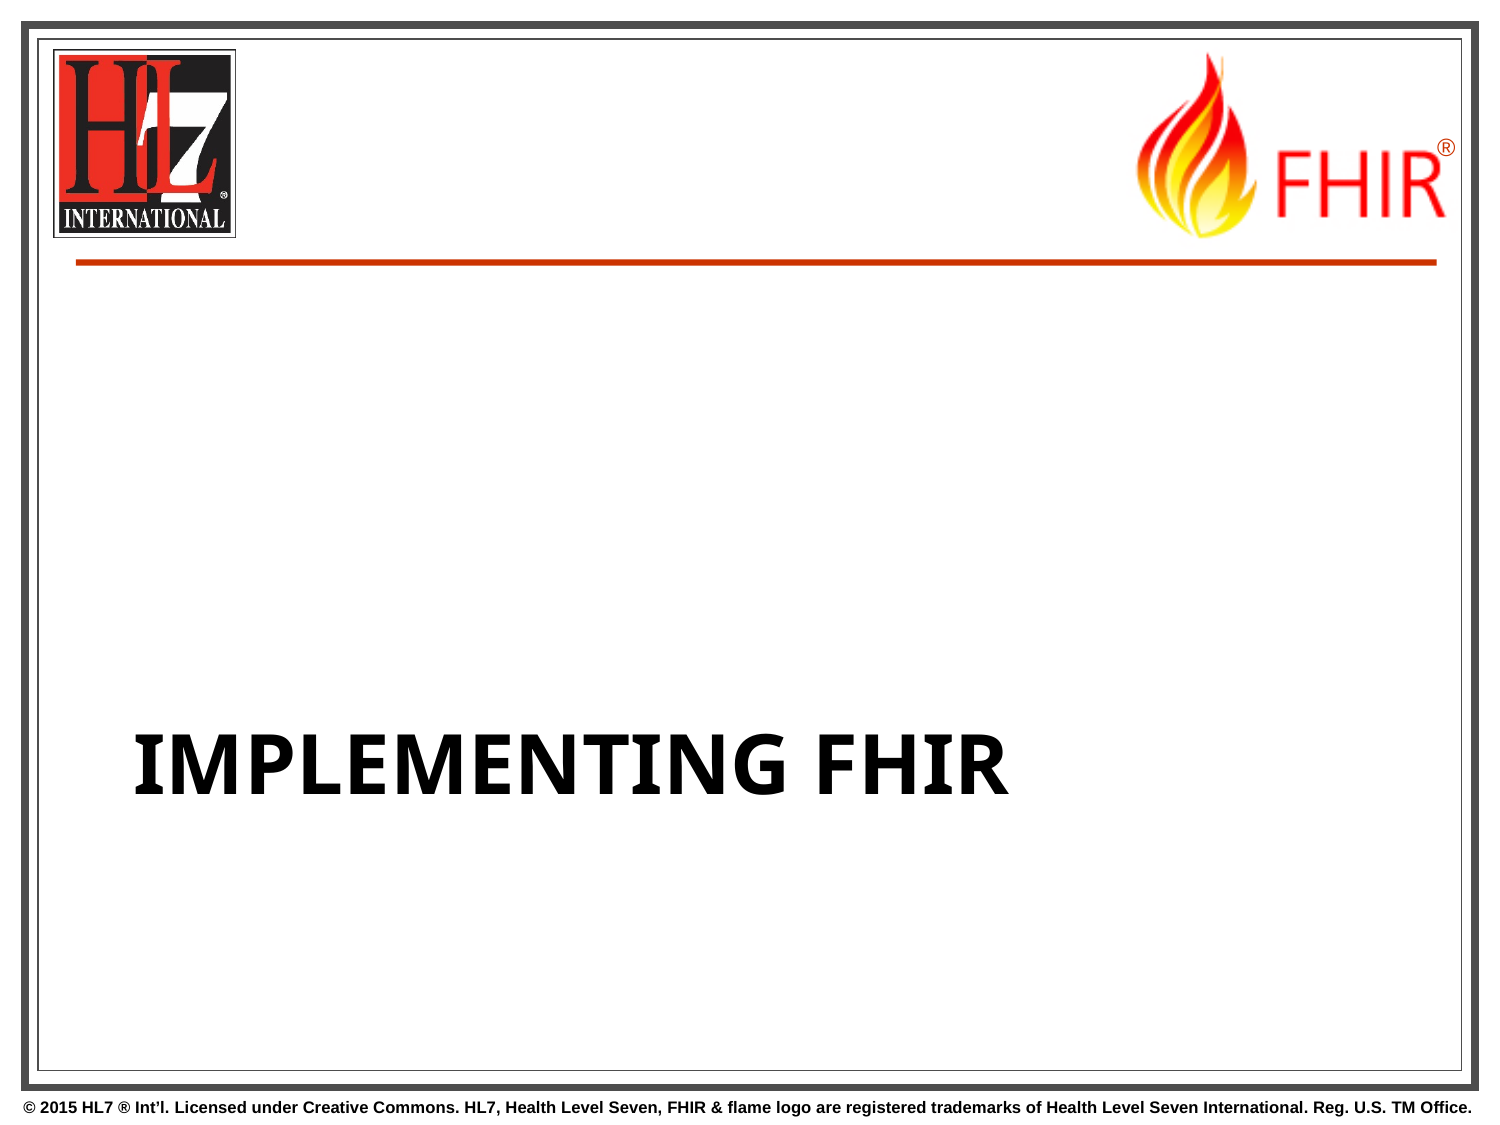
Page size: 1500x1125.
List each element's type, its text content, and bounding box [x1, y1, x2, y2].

picture [1124, 42, 1458, 249]
picture [53, 49, 236, 238]
title Implementing FHIR [118, 722, 1394, 947]
